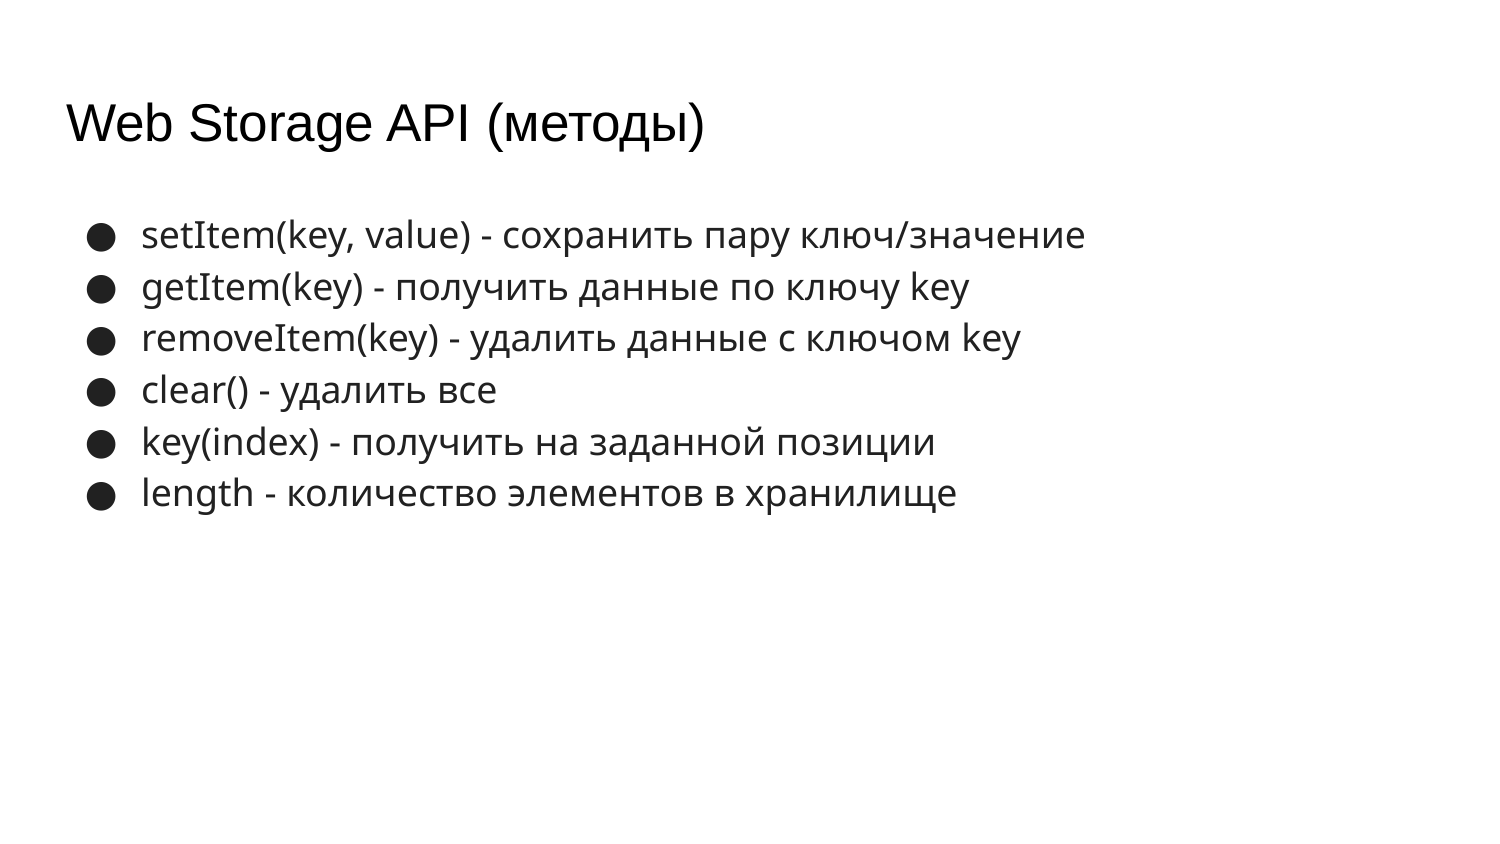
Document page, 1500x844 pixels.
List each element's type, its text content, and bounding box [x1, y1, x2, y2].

title Web Storage API (методы) [51, 72, 1449, 167]
list setItem(key, value) - сохранить пару ключ/значение getItem(key) - получить данные по ключу key removeItem(key) - удалить данные с ключом key clear() - удалить все key(index) - получить на заданной позиции length - количество элементов в хранилище [51, 189, 1449, 750]
